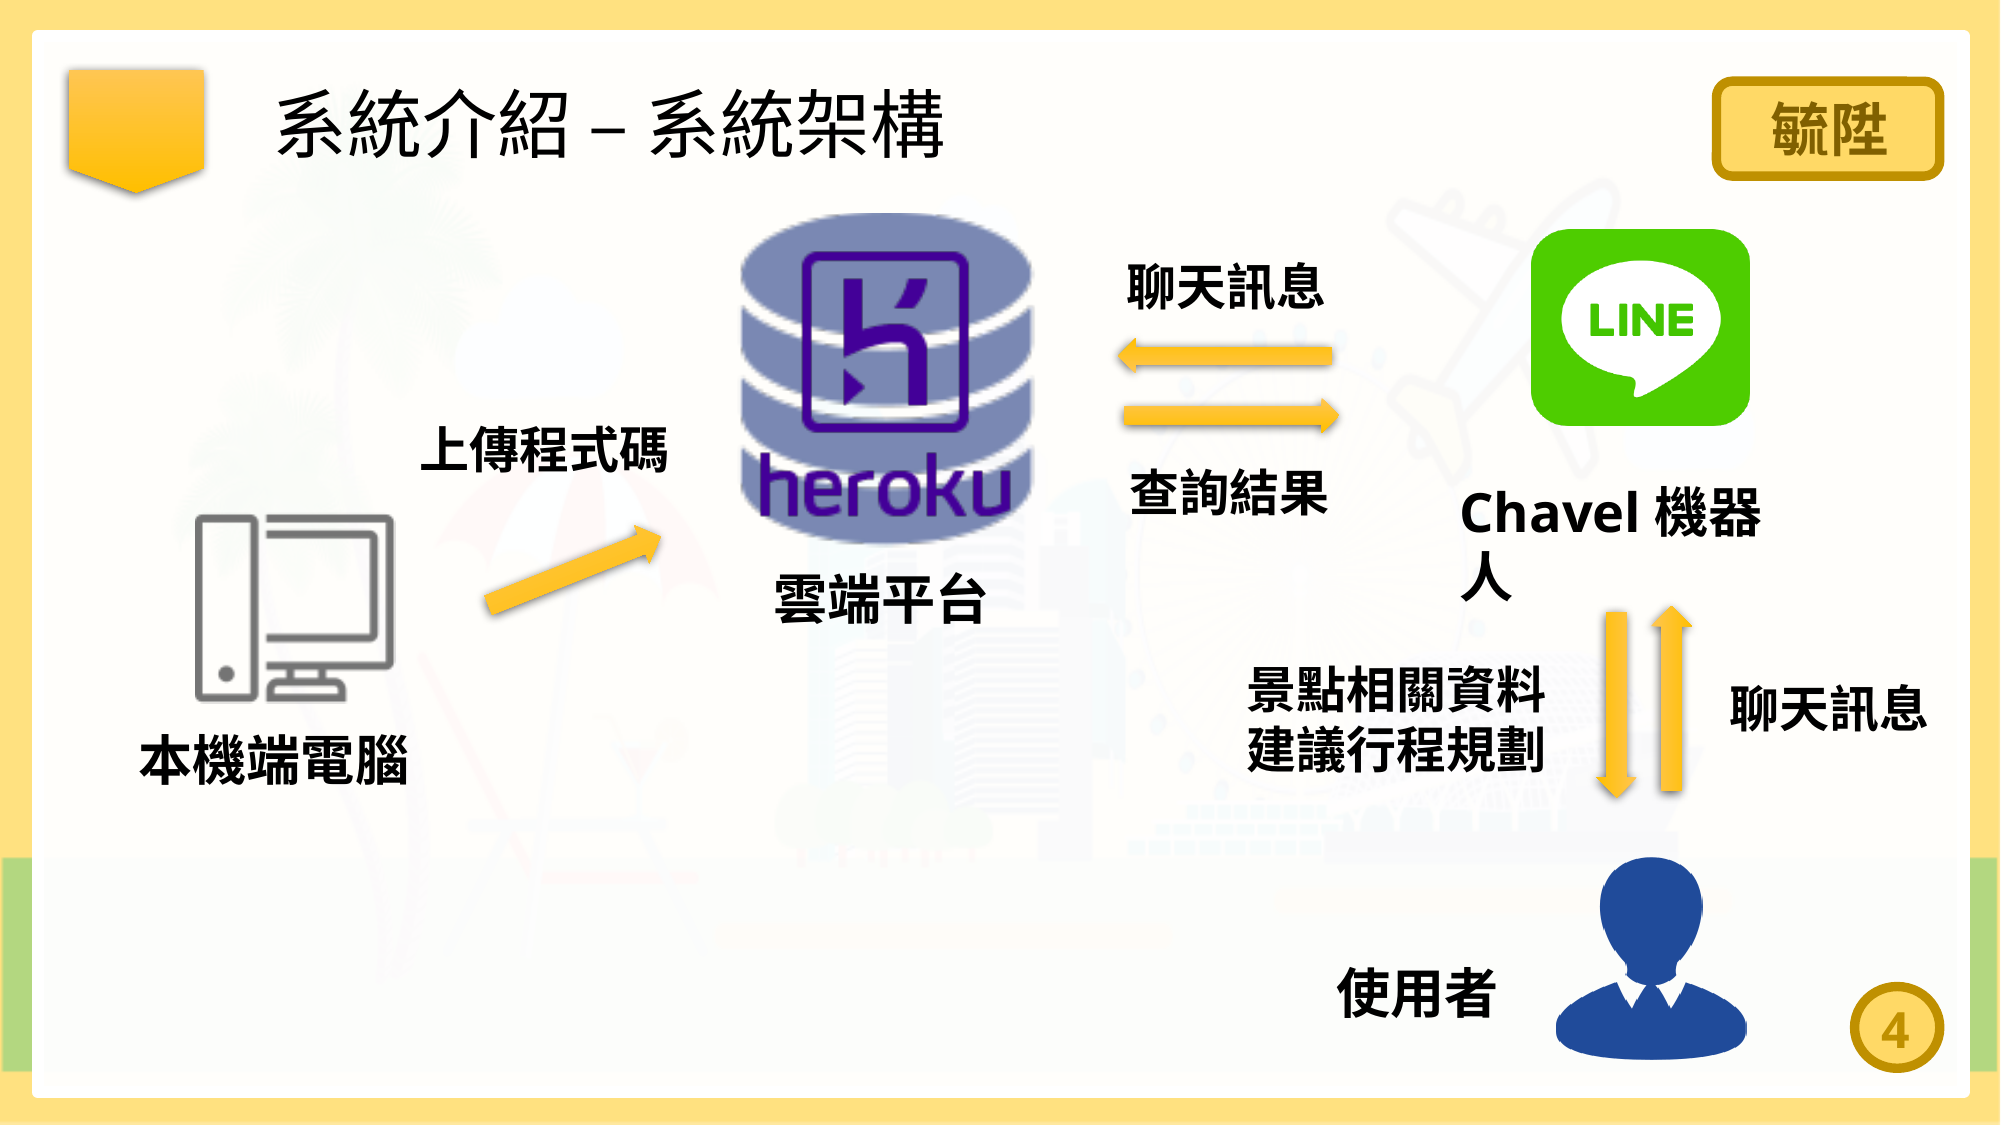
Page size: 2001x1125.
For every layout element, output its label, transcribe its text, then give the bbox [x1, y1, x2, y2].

picture [0, 0, 2001, 1125]
text_box [1606, 612, 1627, 651]
text_box 查詢結果 [1115, 454, 1365, 530]
text_box 使用者 [1321, 952, 1539, 1032]
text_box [678, 171, 1094, 648]
text_box 聊天訊息 [1714, 669, 1945, 745]
text_box 景點相關資料 建議行程規劃 [1231, 651, 1645, 787]
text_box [1444, 229, 1830, 552]
text_box 4 [1866, 990, 1925, 1066]
text_box [499, 525, 661, 612]
text_box [1117, 338, 1333, 374]
text_box 上傳程式碼 [404, 410, 678, 486]
text_box [1606, 787, 1628, 798]
text_box [1650, 605, 1692, 792]
text_box [1124, 397, 1340, 433]
text_box 毓陞 [1757, 85, 1904, 171]
text_box 聊天訊息 [1111, 248, 1362, 324]
text_box 系統介紹 – 系統架構 [257, 68, 1983, 189]
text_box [123, 503, 499, 800]
